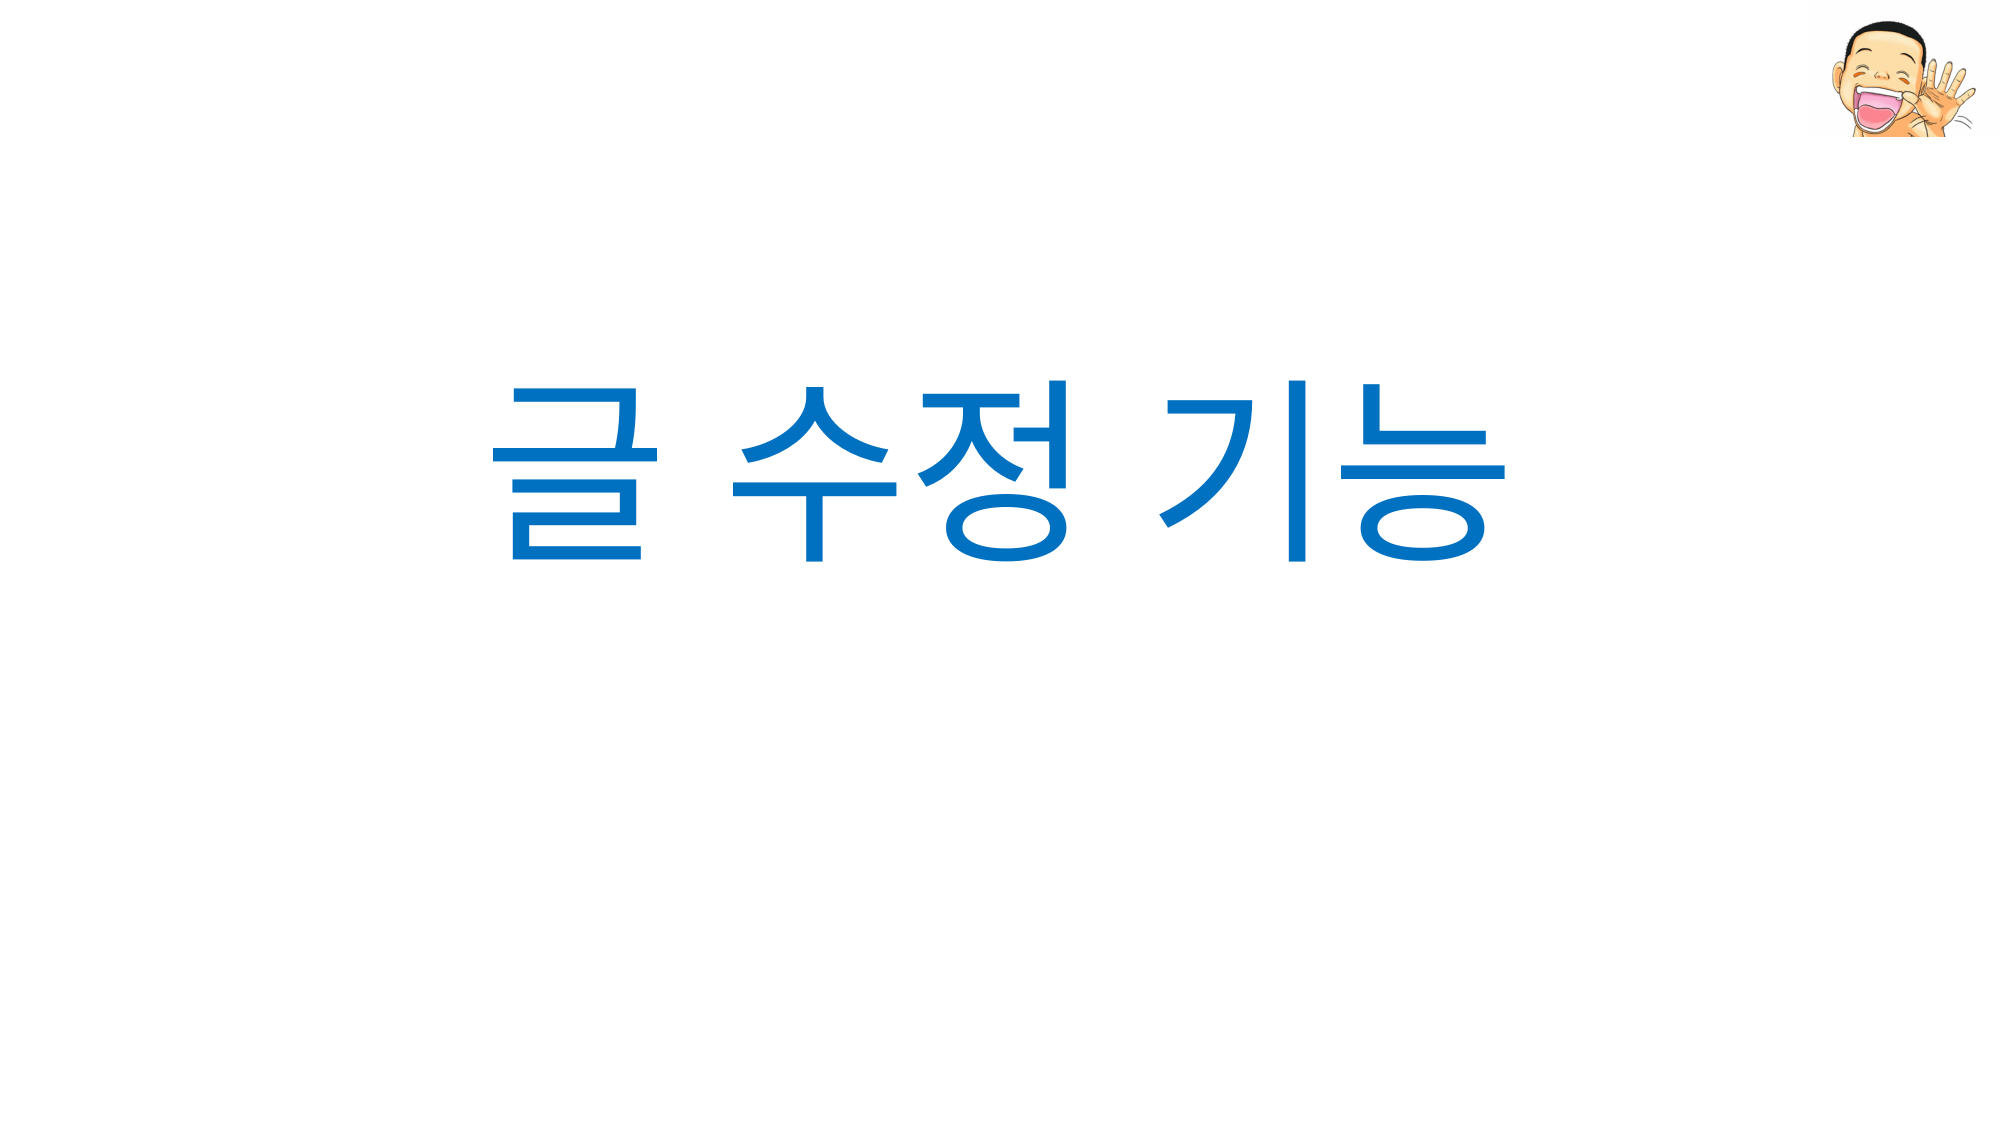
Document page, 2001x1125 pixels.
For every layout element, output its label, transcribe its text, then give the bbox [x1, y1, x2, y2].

text_box 글 수정 기능 [0, 218, 2000, 594]
picture [1808, 0, 2000, 137]
